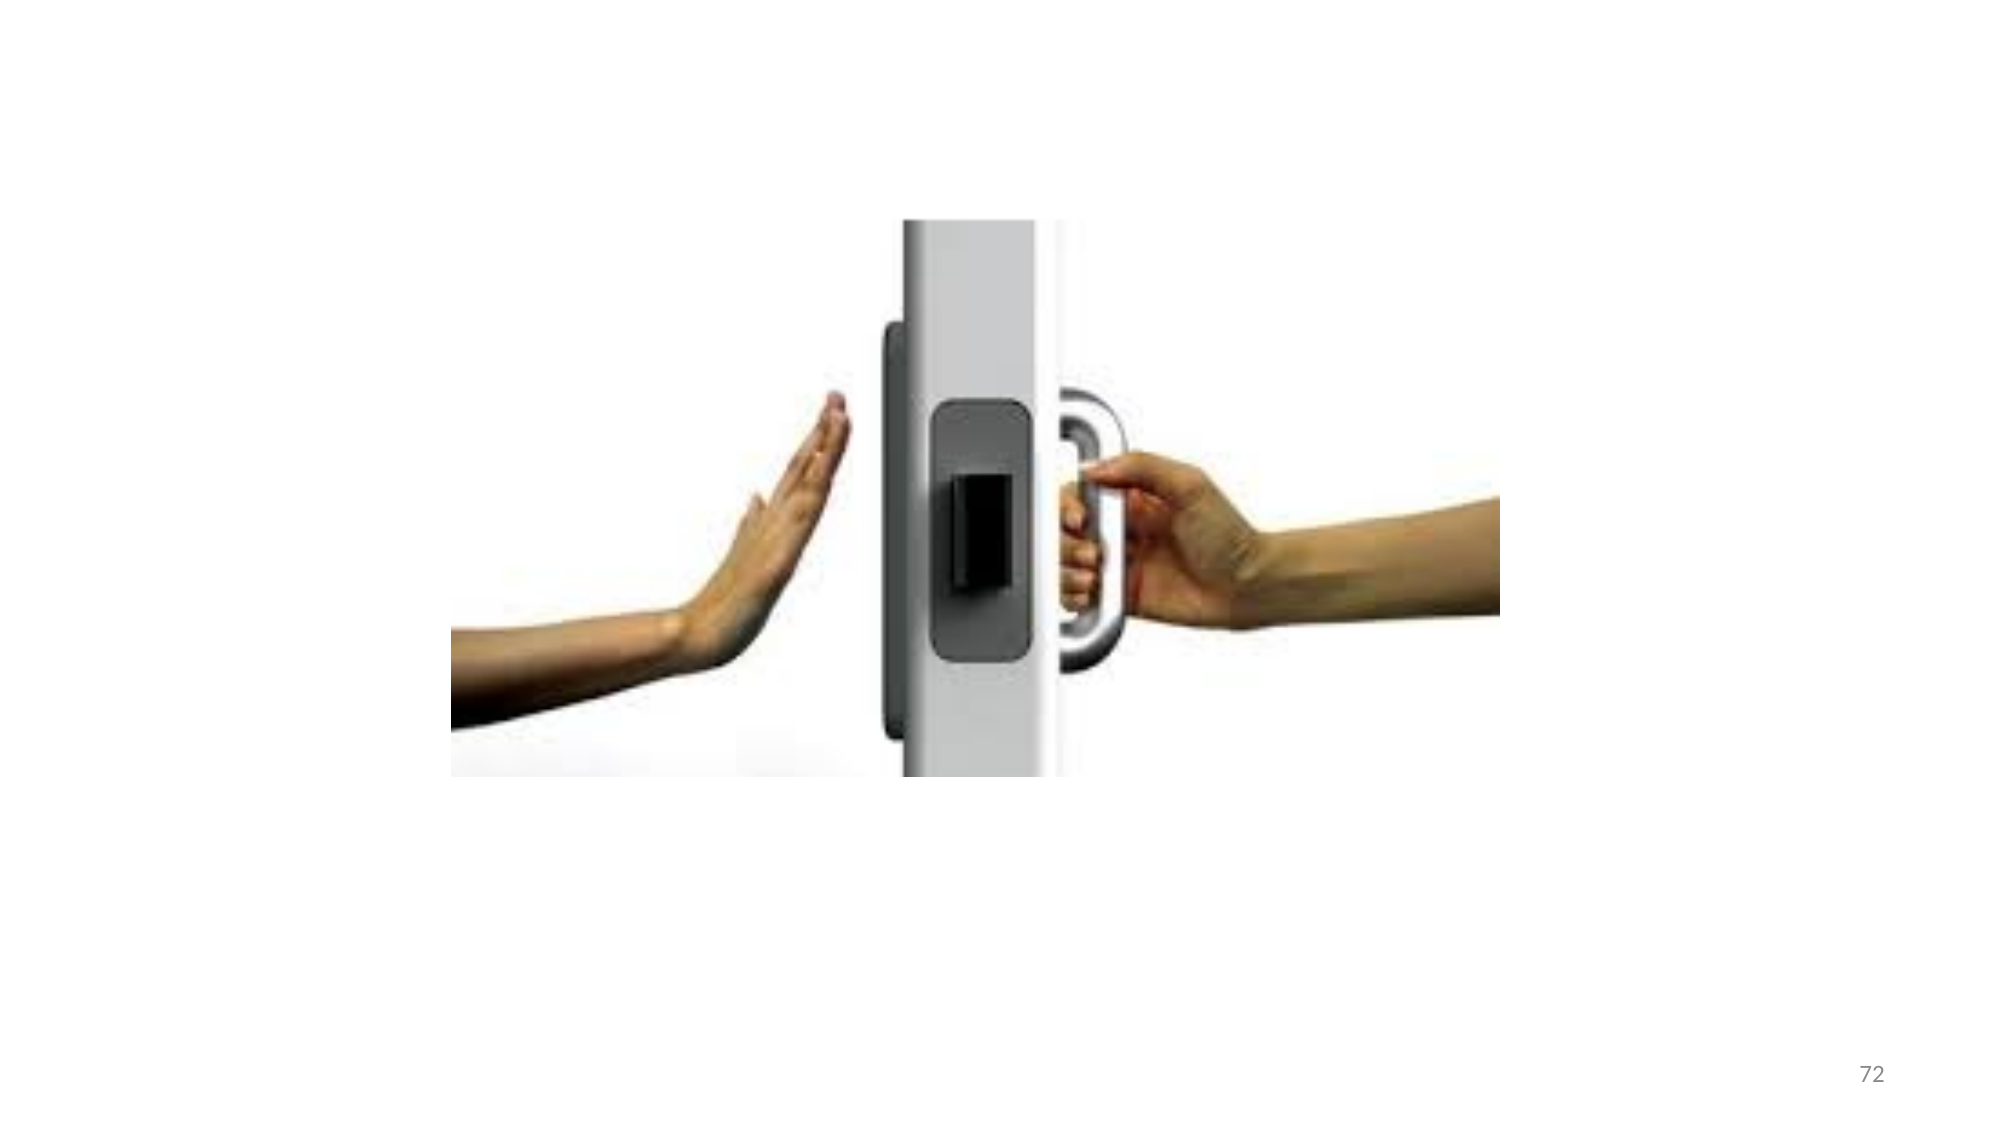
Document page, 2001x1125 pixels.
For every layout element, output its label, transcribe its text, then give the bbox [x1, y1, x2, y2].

picture [451, 174, 1501, 778]
slide_number 72 [1433, 1042, 1900, 1103]
